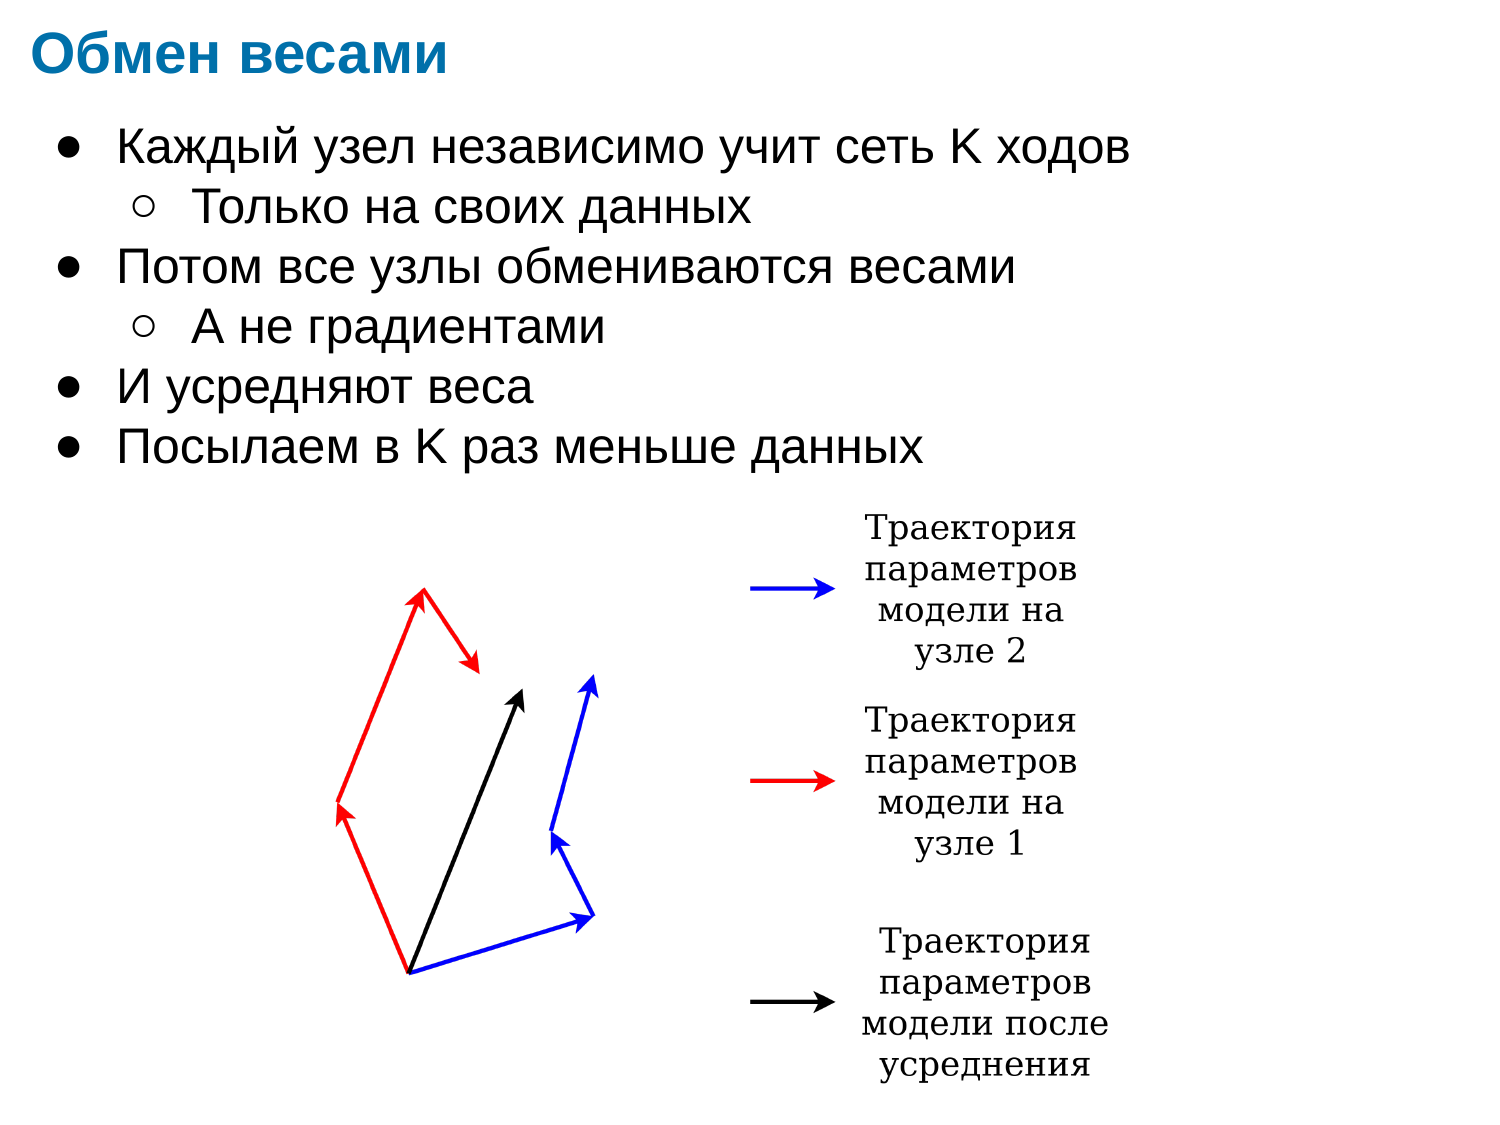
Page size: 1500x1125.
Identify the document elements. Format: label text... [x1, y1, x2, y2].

picture [318, 495, 1128, 1095]
title Обмен весами [30, 15, 1470, 103]
list Каждый узел независимо учит сеть K ходов Только на своих данных Потом все узлы обмениваются весами А не градиентами И усредняют веса Посылаем в K раз меньше данных [40, 114, 1459, 982]
